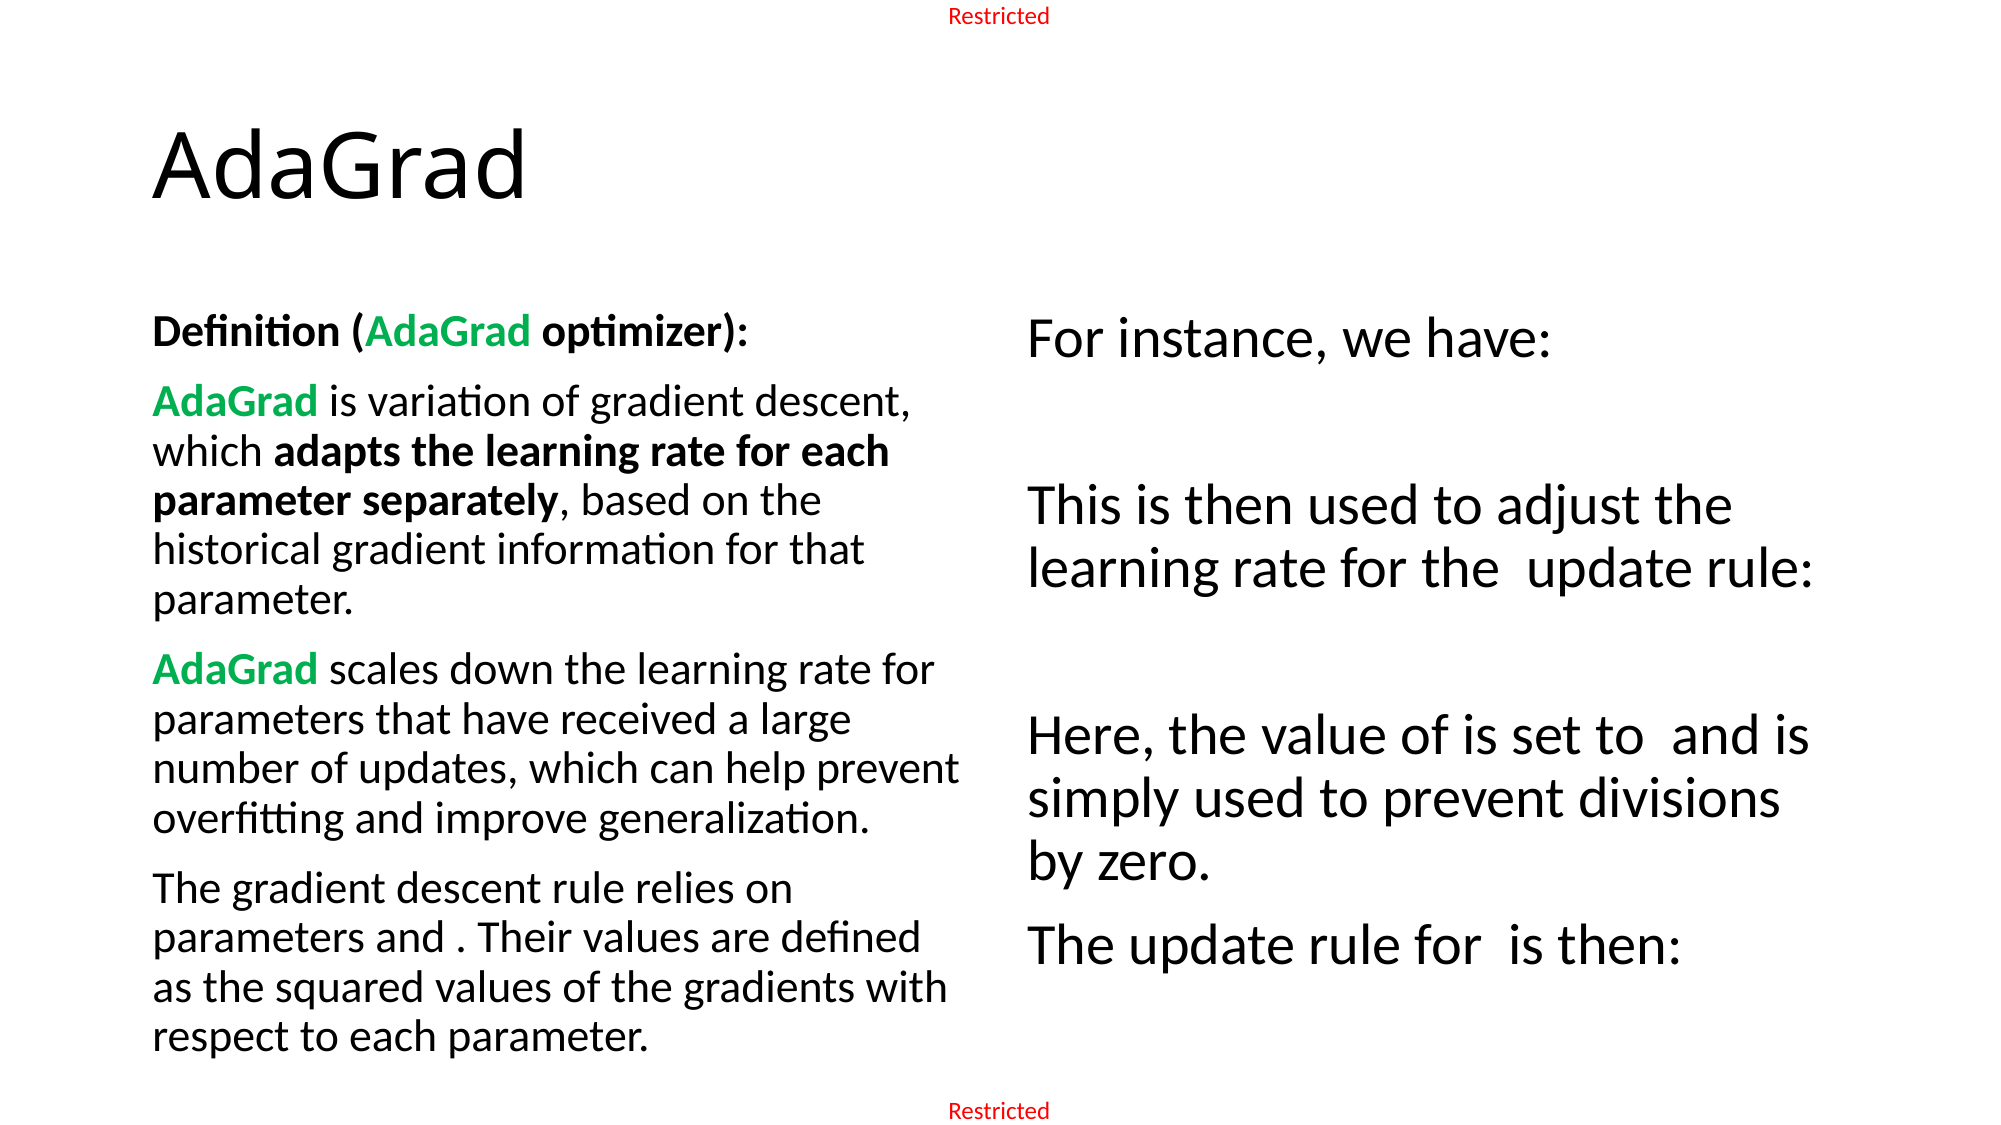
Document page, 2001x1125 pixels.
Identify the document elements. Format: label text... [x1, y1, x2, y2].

title AdaGrad [137, 59, 1863, 278]
